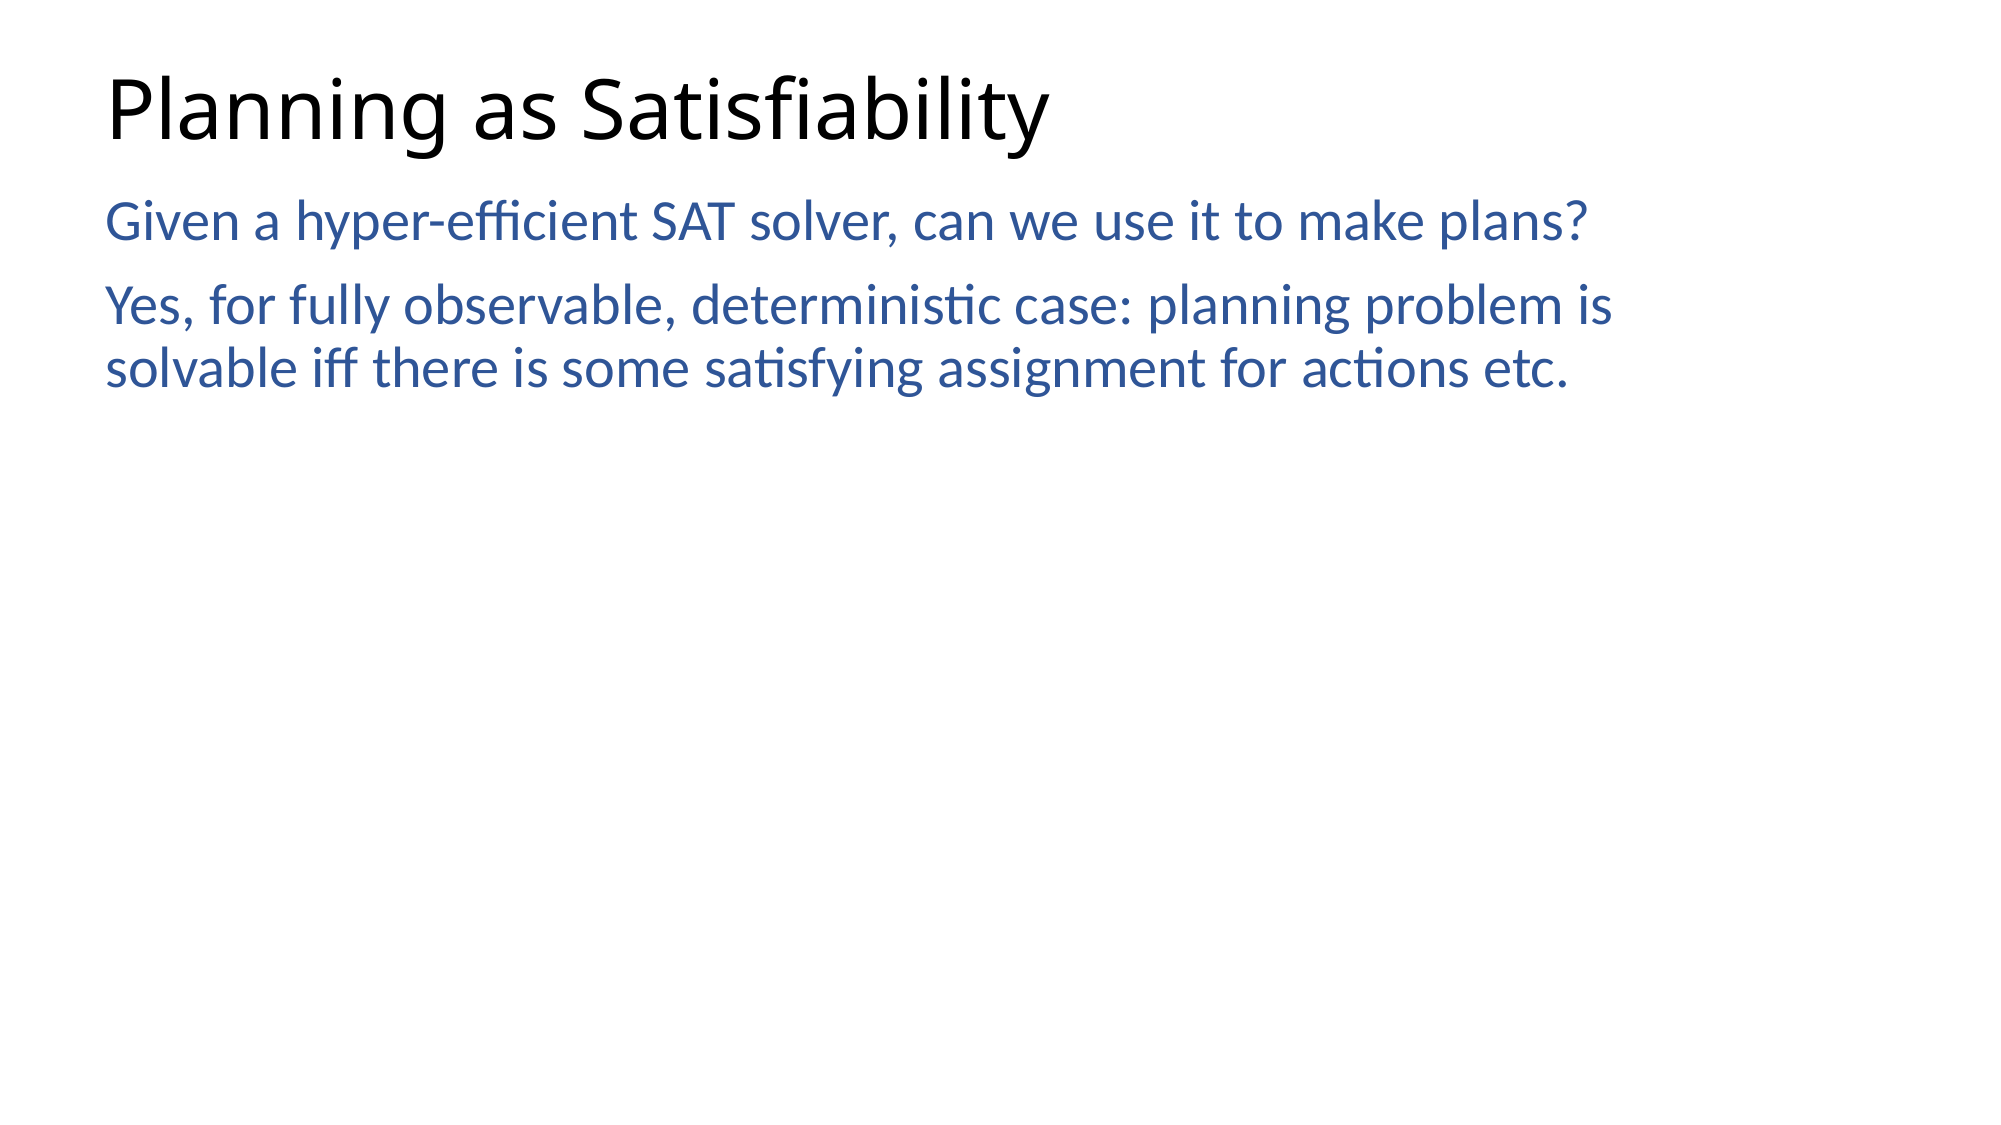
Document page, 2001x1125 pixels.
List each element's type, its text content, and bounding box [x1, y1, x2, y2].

list Given a hyper-efficient SAT solver, can we use it to make plans? Yes, for fully observable, deterministic case: planning problem is solvable iff there is some satisfying assignment for actions etc. [90, 182, 1816, 518]
title Planning as Satisfiability [90, 60, 1816, 164]
